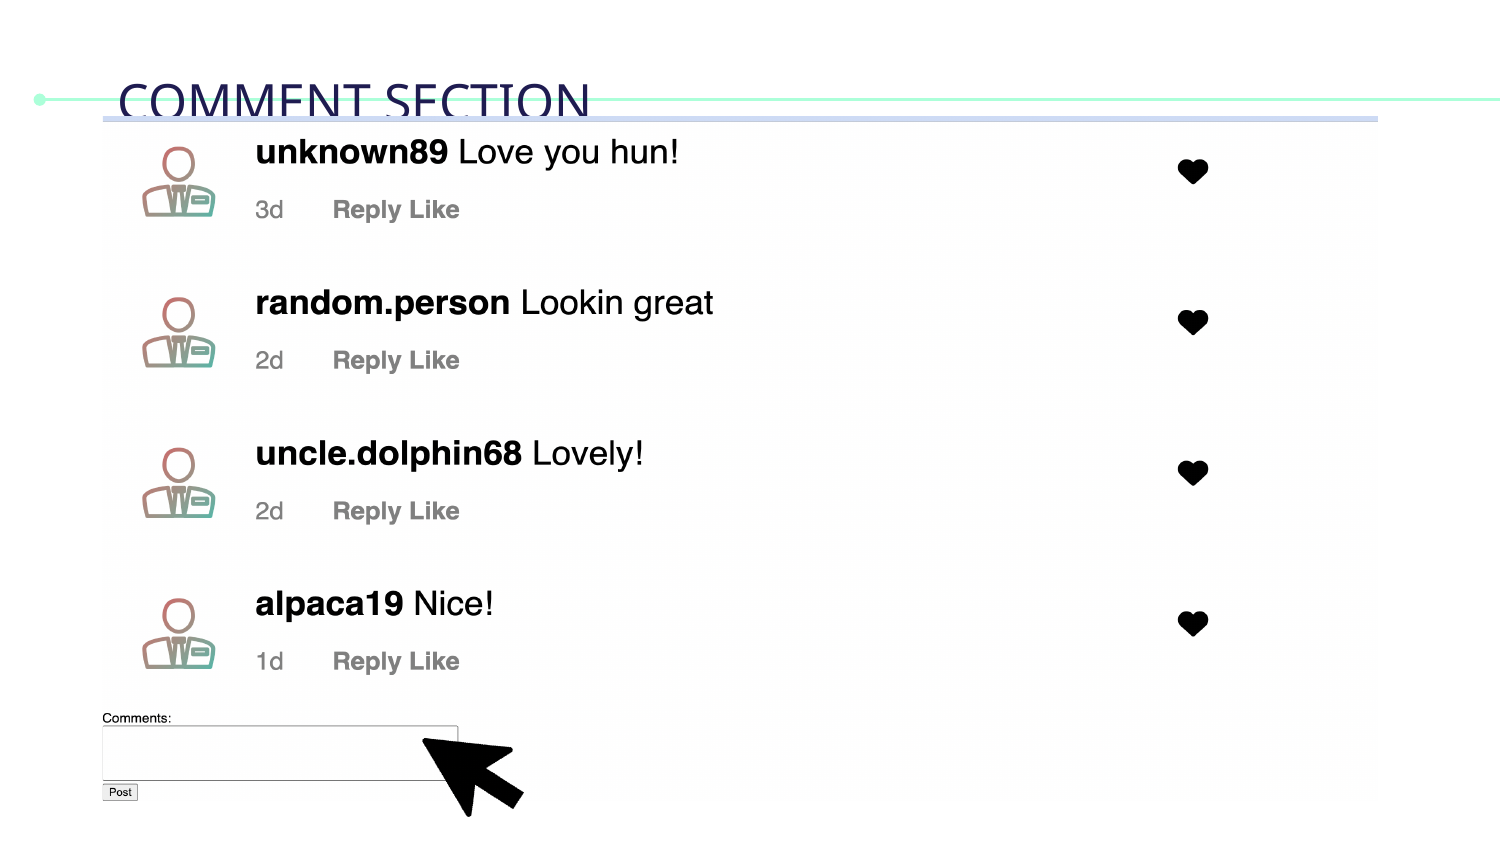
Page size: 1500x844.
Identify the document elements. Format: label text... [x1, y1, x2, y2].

title COMMENT SECTION [102, 55, 1101, 115]
picture [102, 116, 1378, 844]
